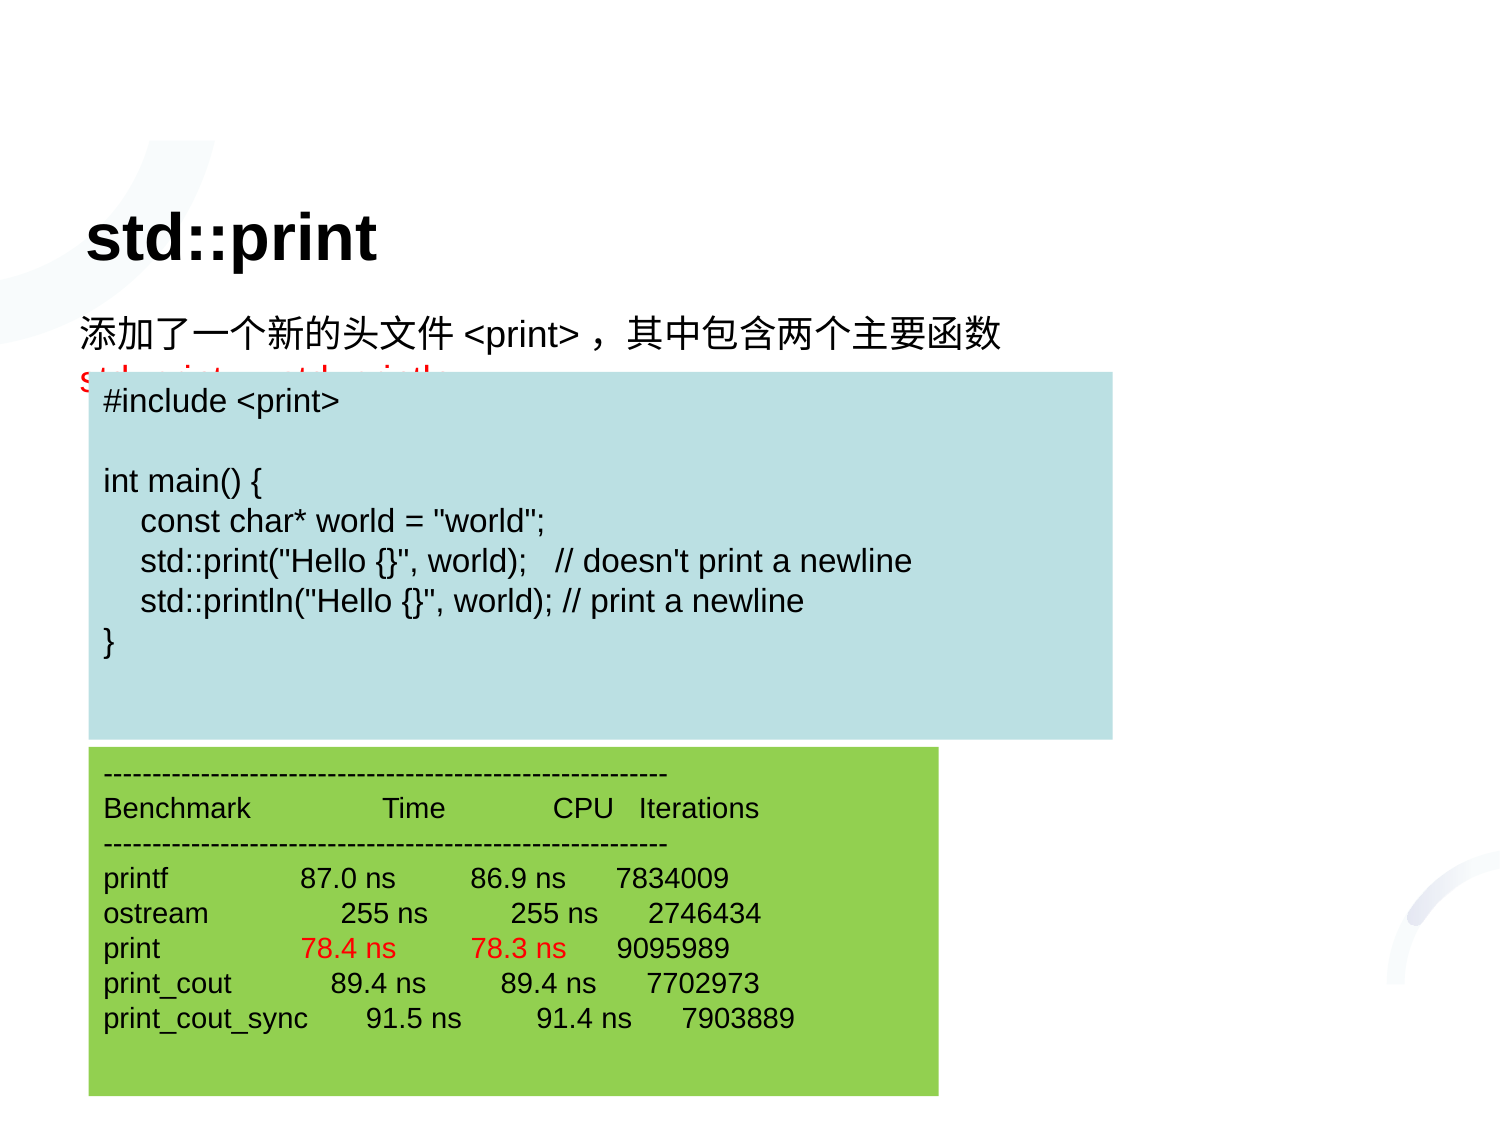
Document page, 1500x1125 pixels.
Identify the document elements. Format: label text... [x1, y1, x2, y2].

text_box ---------------------------------------------------------- Benchmark Time CPU Iterations ---------------------------------------------------------- printf 87.0 ns 86.9 ns 7834009 ostream 255 ns 255 ns 2746434 print 78.4 ns 78.3 ns 9095989 print_cout 89.4 ns 89.4 ns 7702973 print_cout_sync 91.5 ns 91.4 ns 7903889 [88, 746, 939, 1097]
title std::print [85, 184, 1415, 274]
text_box 添加了一个新的头文件<print>，其中包含两个主要函数std::print，std::println。 [64, 302, 1431, 408]
text_box #include <print> int main() { const char* world = "world"; std::print("Hello {}", world); // doesn't print a newline std::println("Hello {}", world); // print a newline } [88, 371, 1113, 740]
